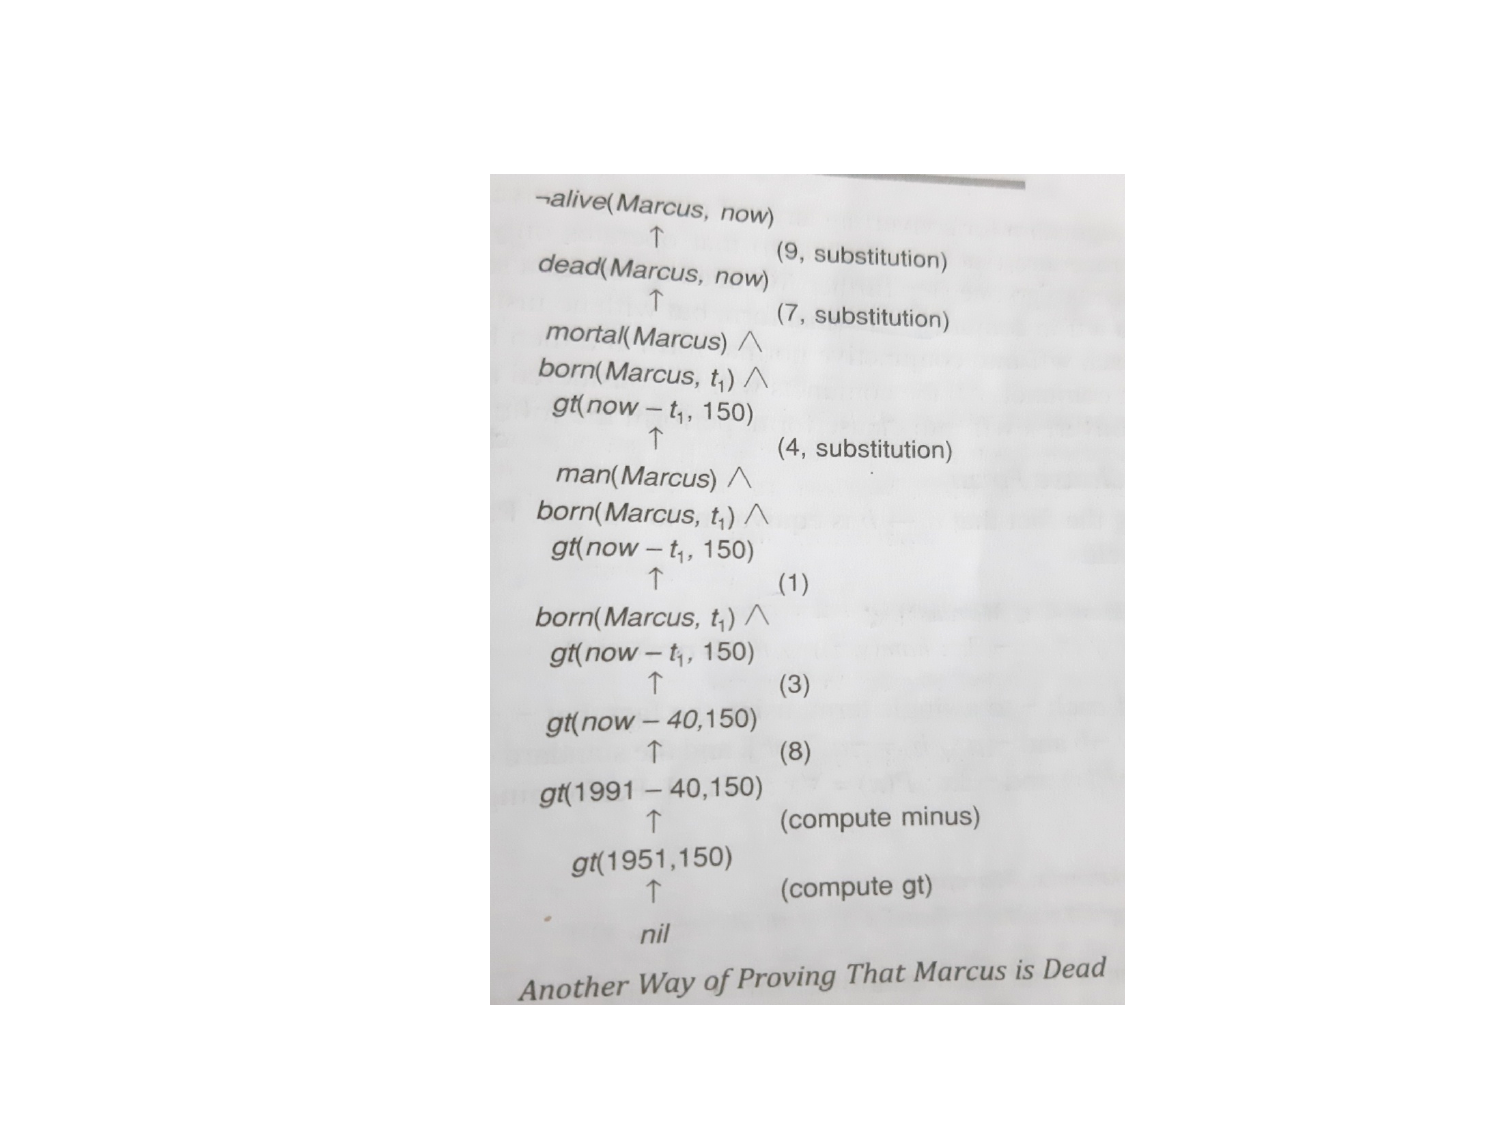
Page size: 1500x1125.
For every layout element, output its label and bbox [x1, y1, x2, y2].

list [490, 174, 1126, 1006]
